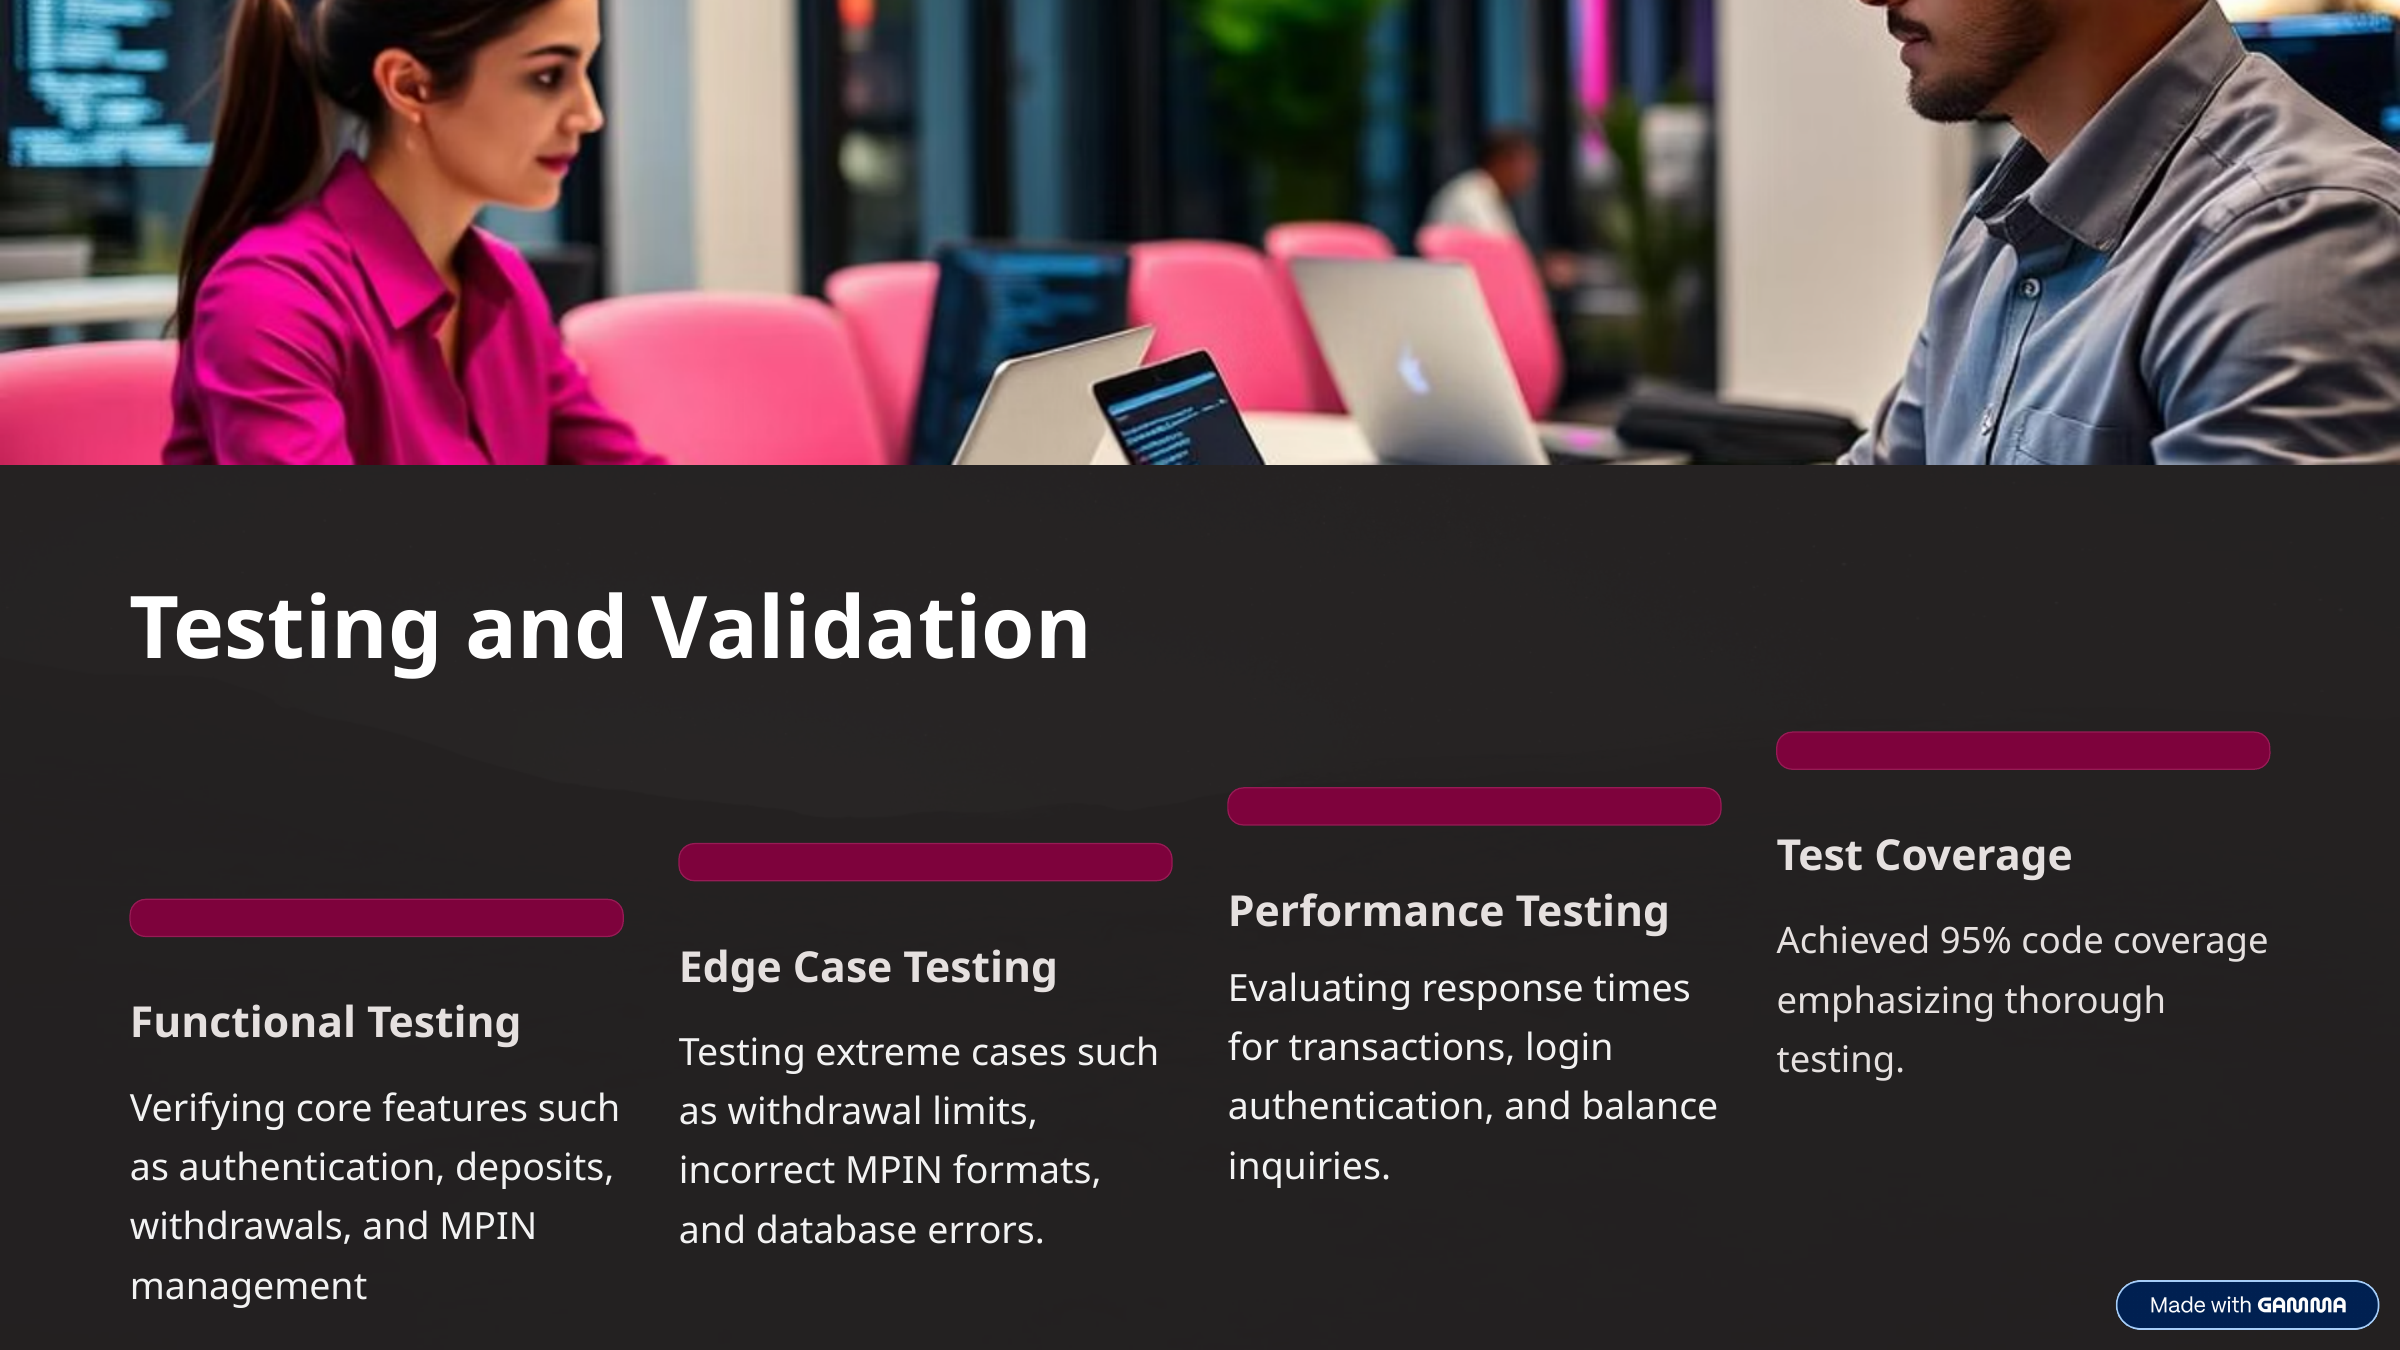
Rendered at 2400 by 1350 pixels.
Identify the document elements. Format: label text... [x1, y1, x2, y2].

text_box Achieved 95% code coverage emphasizing thorough testing. [1776, 901, 2270, 1081]
text_box Testing and Validation [130, 567, 1025, 677]
text_box [1227, 787, 1722, 826]
text_box Functional Testing [130, 992, 568, 1047]
text_box [678, 843, 1173, 881]
text_box Evaluating response times for transactions, login authentication, and balance inquiries. [1227, 949, 1721, 1204]
text_box Test Coverage [1776, 825, 2214, 880]
picture [0, 0, 2400, 465]
text_box Performance Testing [1227, 880, 1721, 949]
text_box Verifying core features such as authentication, deposits, withdrawals, and MPIN management [130, 1069, 624, 1323]
text_box [130, 899, 624, 937]
picture [2106, 1271, 2389, 1339]
text_box [1776, 732, 2270, 770]
text_box Testing extreme cases such as withdrawal limits, incorrect MPIN formats, and database errors. [678, 1013, 1173, 1267]
text_box Edge Case Testing [678, 936, 1117, 992]
